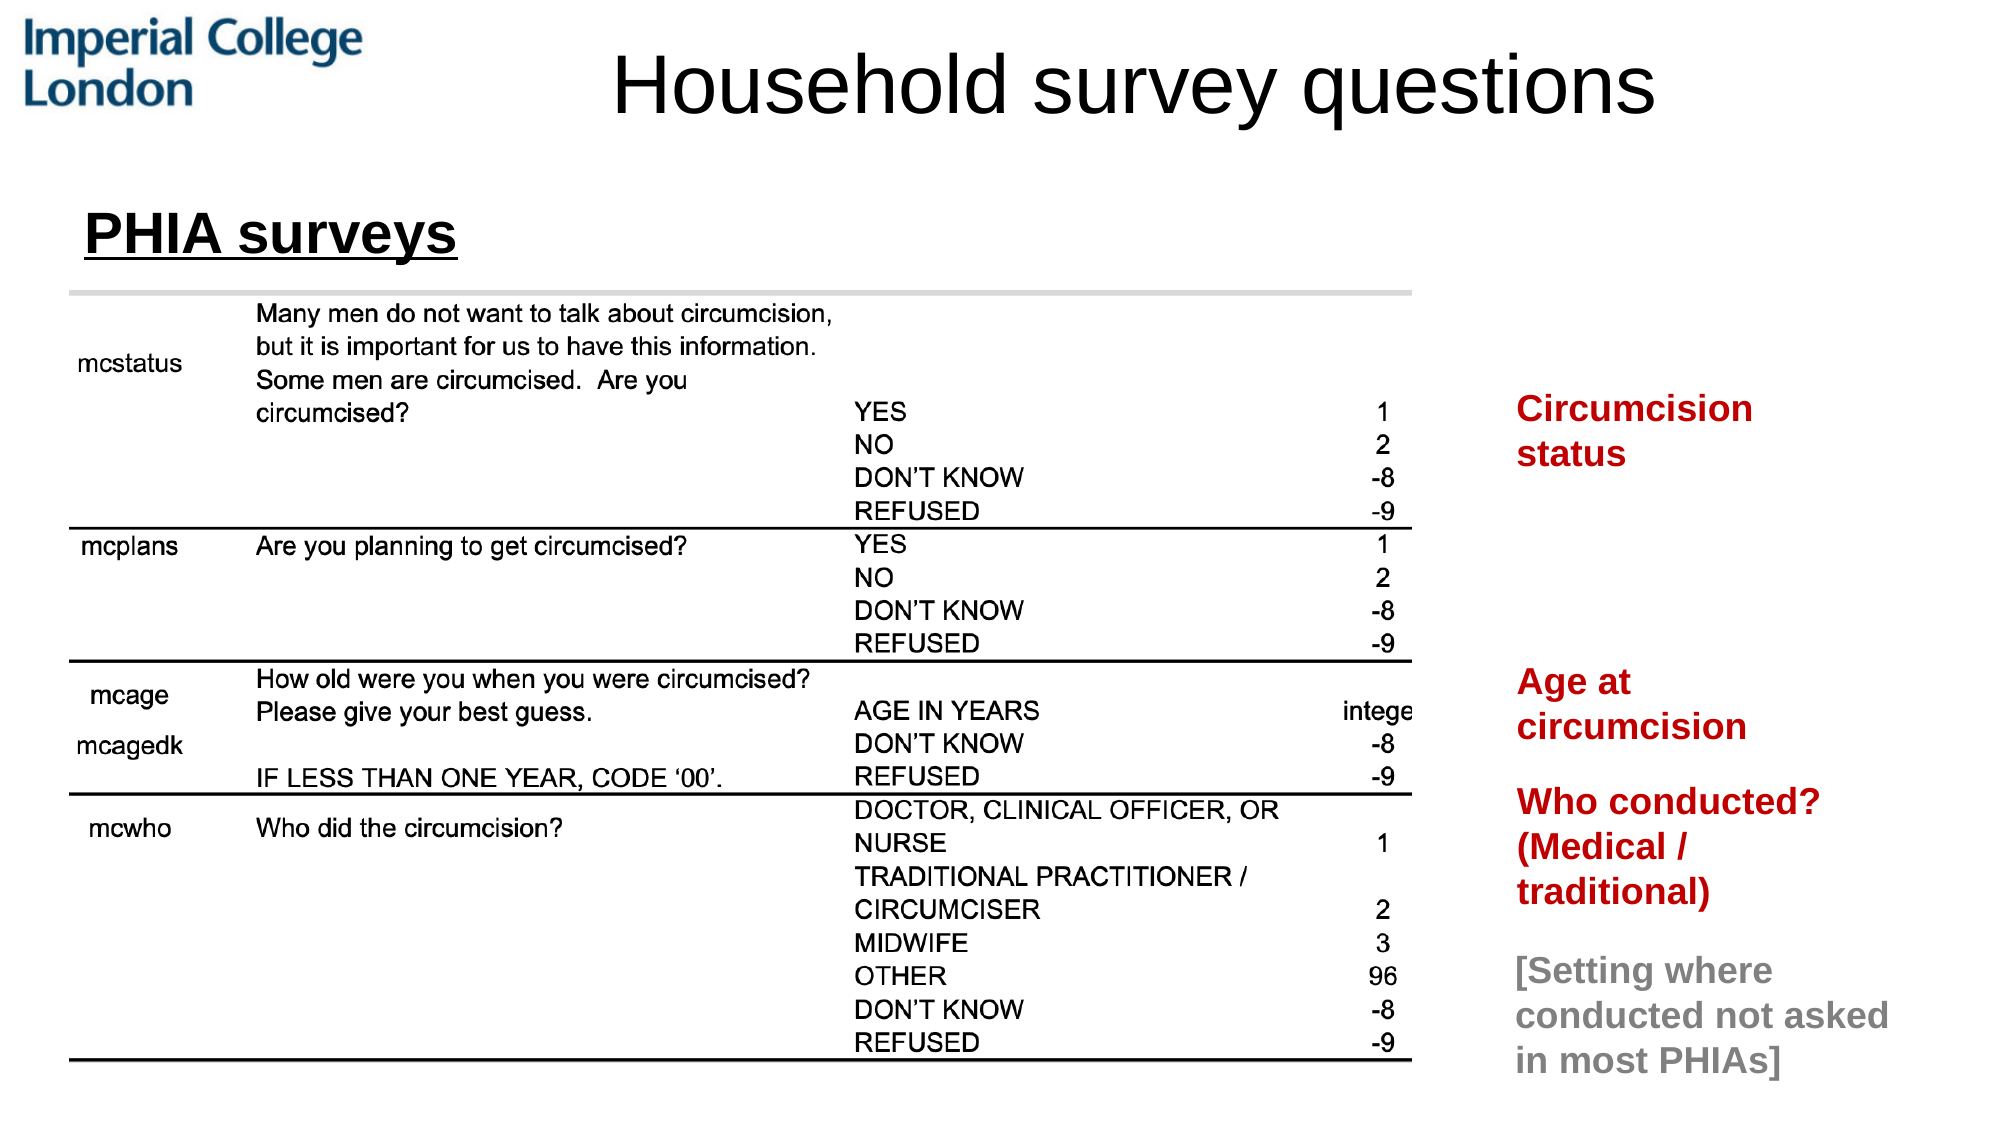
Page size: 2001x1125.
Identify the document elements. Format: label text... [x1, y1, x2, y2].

text_box PHIA surveys [69, 188, 1600, 275]
picture [6, 8, 370, 114]
picture [69, 289, 1412, 1064]
text_box Who conducted? (Medical / traditional) [1502, 769, 1837, 920]
text_box [Setting where conducted not asked in most PHIAs] [1500, 939, 1917, 1089]
title Household survey questions [369, 22, 1900, 129]
text_box Circumcision status [1501, 376, 1780, 482]
text_box Age at circumcision [1501, 649, 1763, 755]
